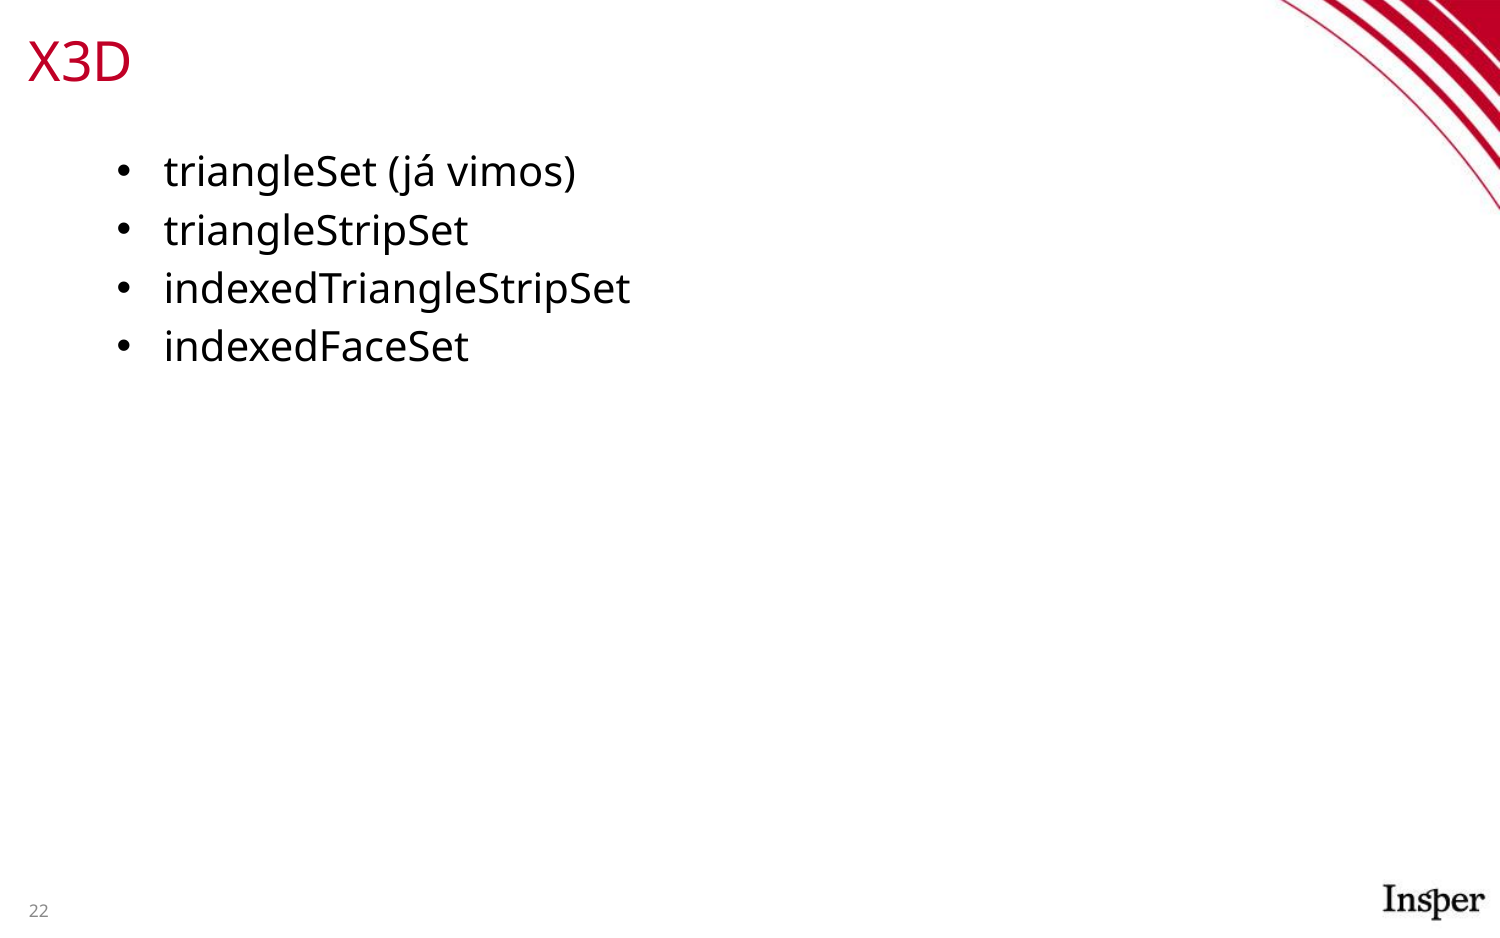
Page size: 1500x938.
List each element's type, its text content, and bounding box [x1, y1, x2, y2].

list triangleSet (já vimos) triangleStripSet indexedTriangleStripSet indexedFaceSet [64, 137, 1447, 876]
picture [249, 0, 1500, 938]
title X3D [13, 18, 1397, 104]
slide_number 22 [0, 887, 78, 938]
